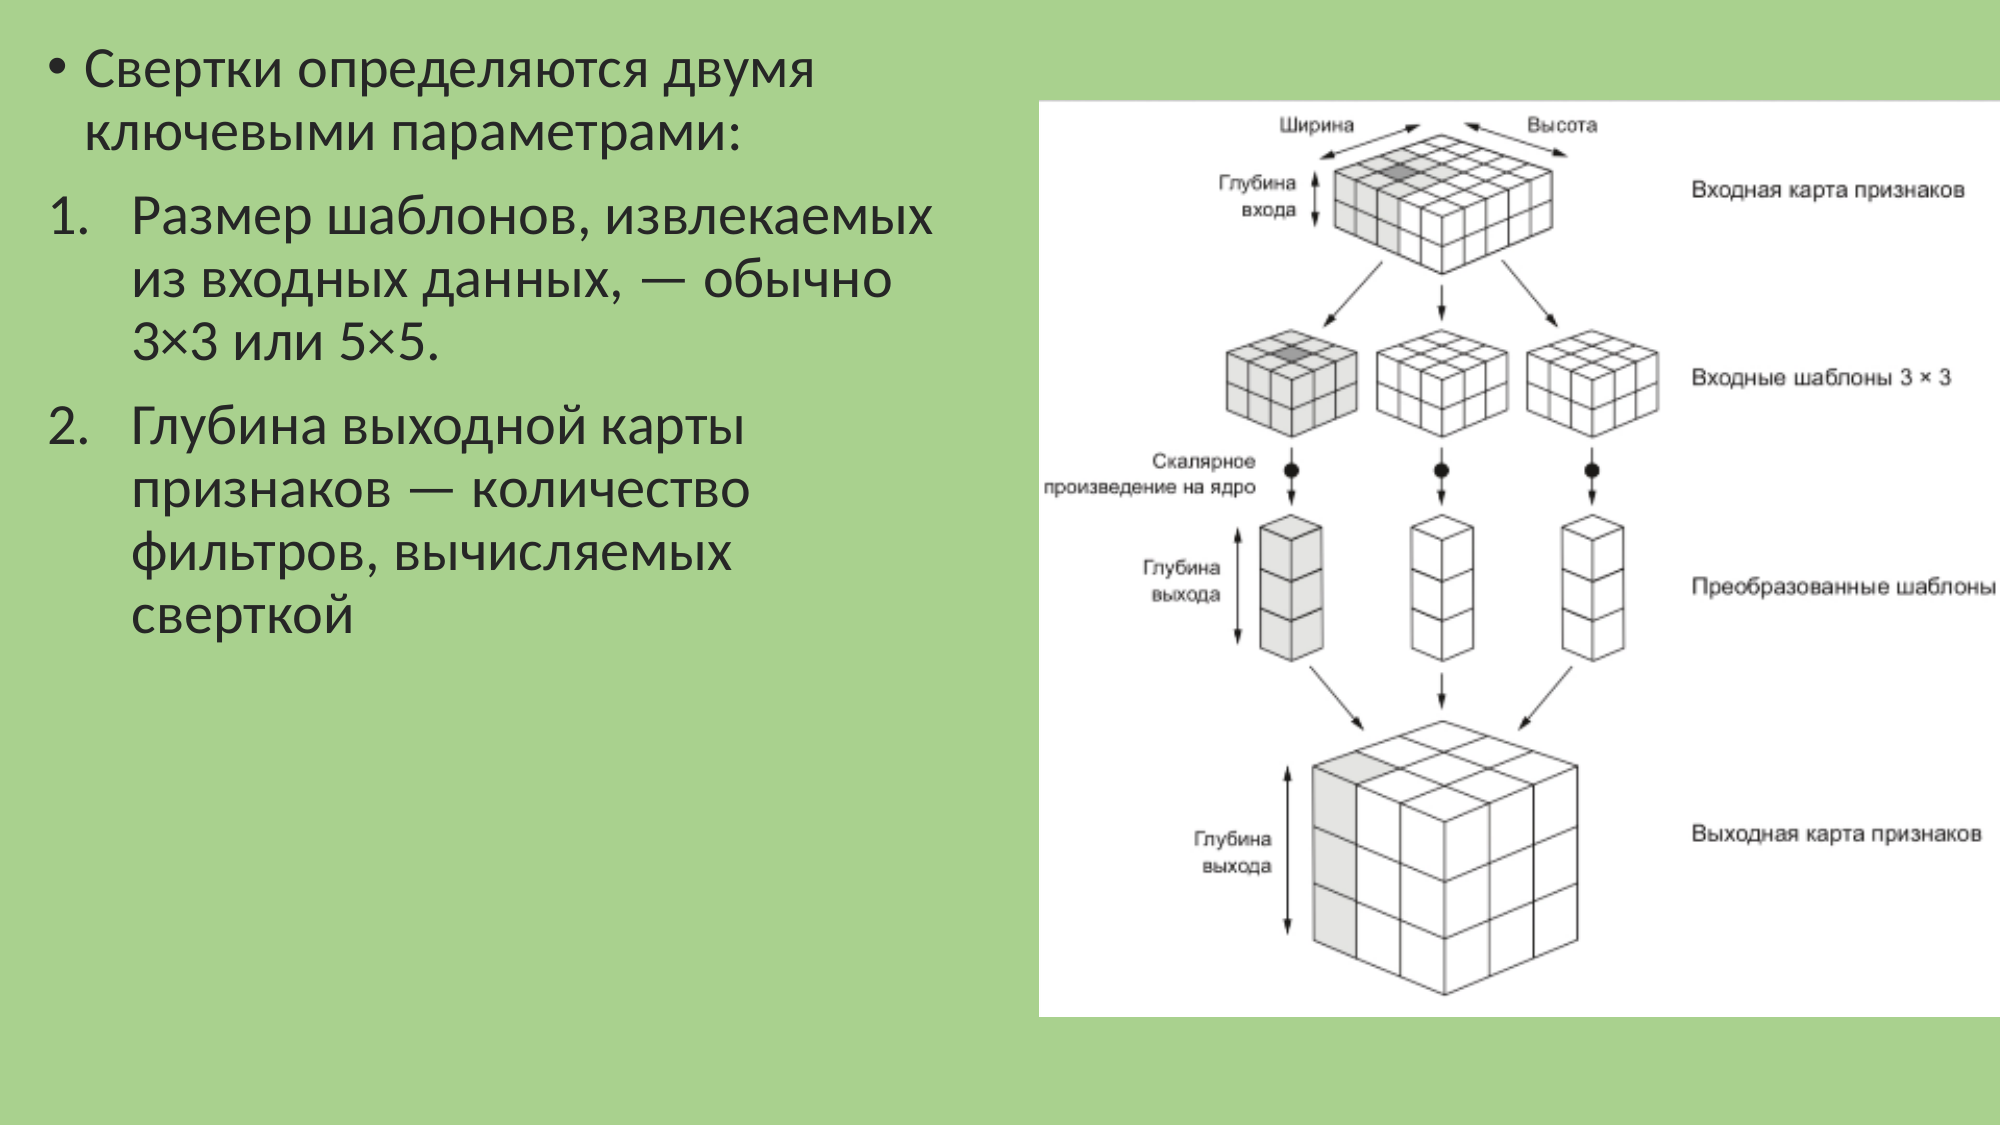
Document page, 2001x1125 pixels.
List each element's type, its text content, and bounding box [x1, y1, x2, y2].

picture [1039, 100, 2000, 1017]
list Свертки определяются двумя ключевыми параметрами: Размер шаблонов, извлекаемых из входных данных, — обычно 3×3 или 5×5. Глубина выходной карты признаков — количество фильтров, вычисляемых сверткой [32, 29, 961, 1055]
